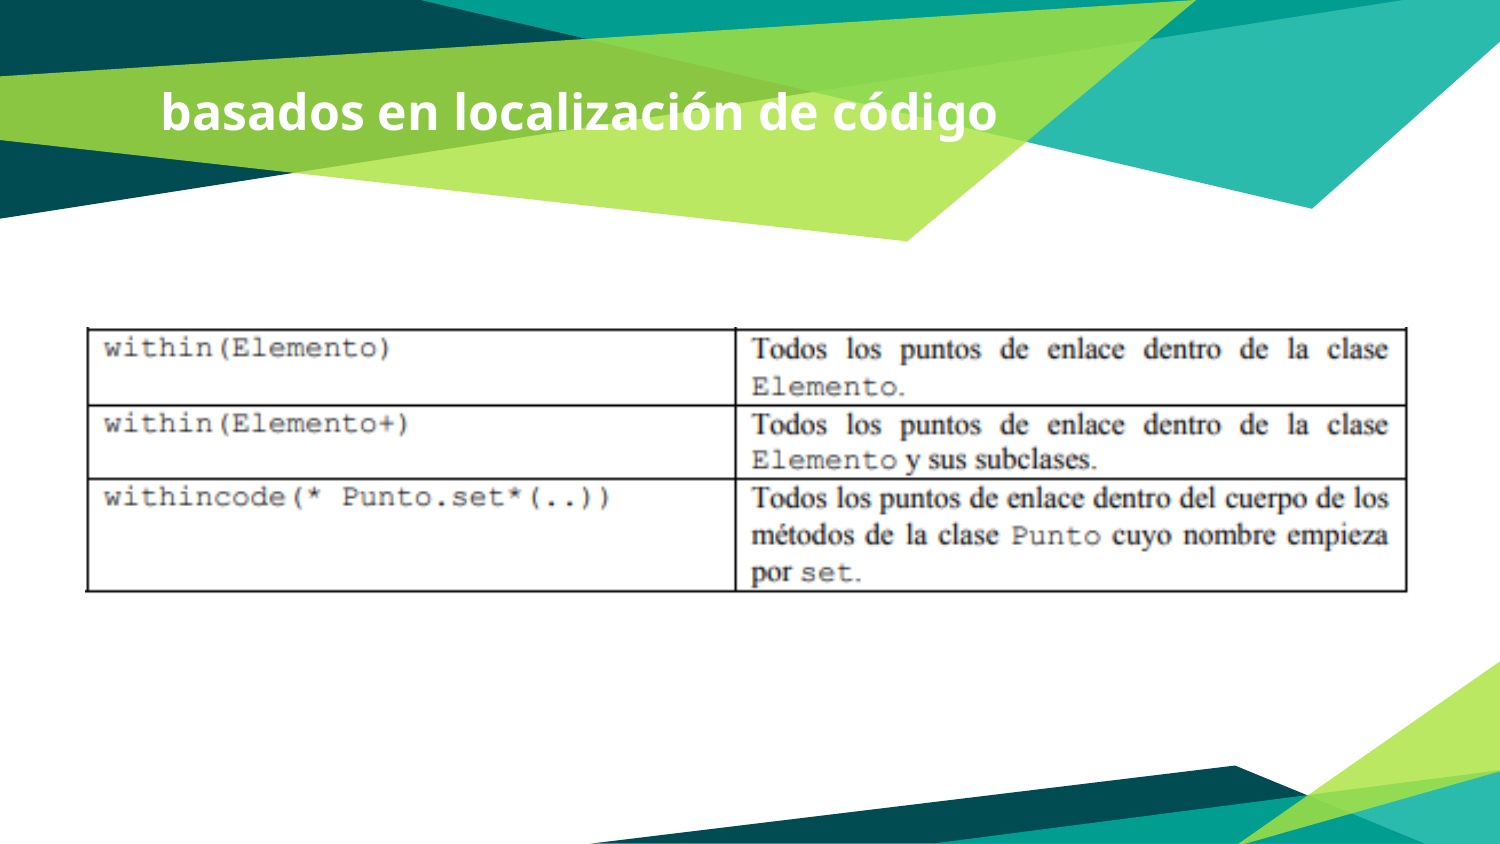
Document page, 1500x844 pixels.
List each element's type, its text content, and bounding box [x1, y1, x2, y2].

picture [84, 327, 1415, 600]
title basados en localización de código [145, 65, 1355, 206]
